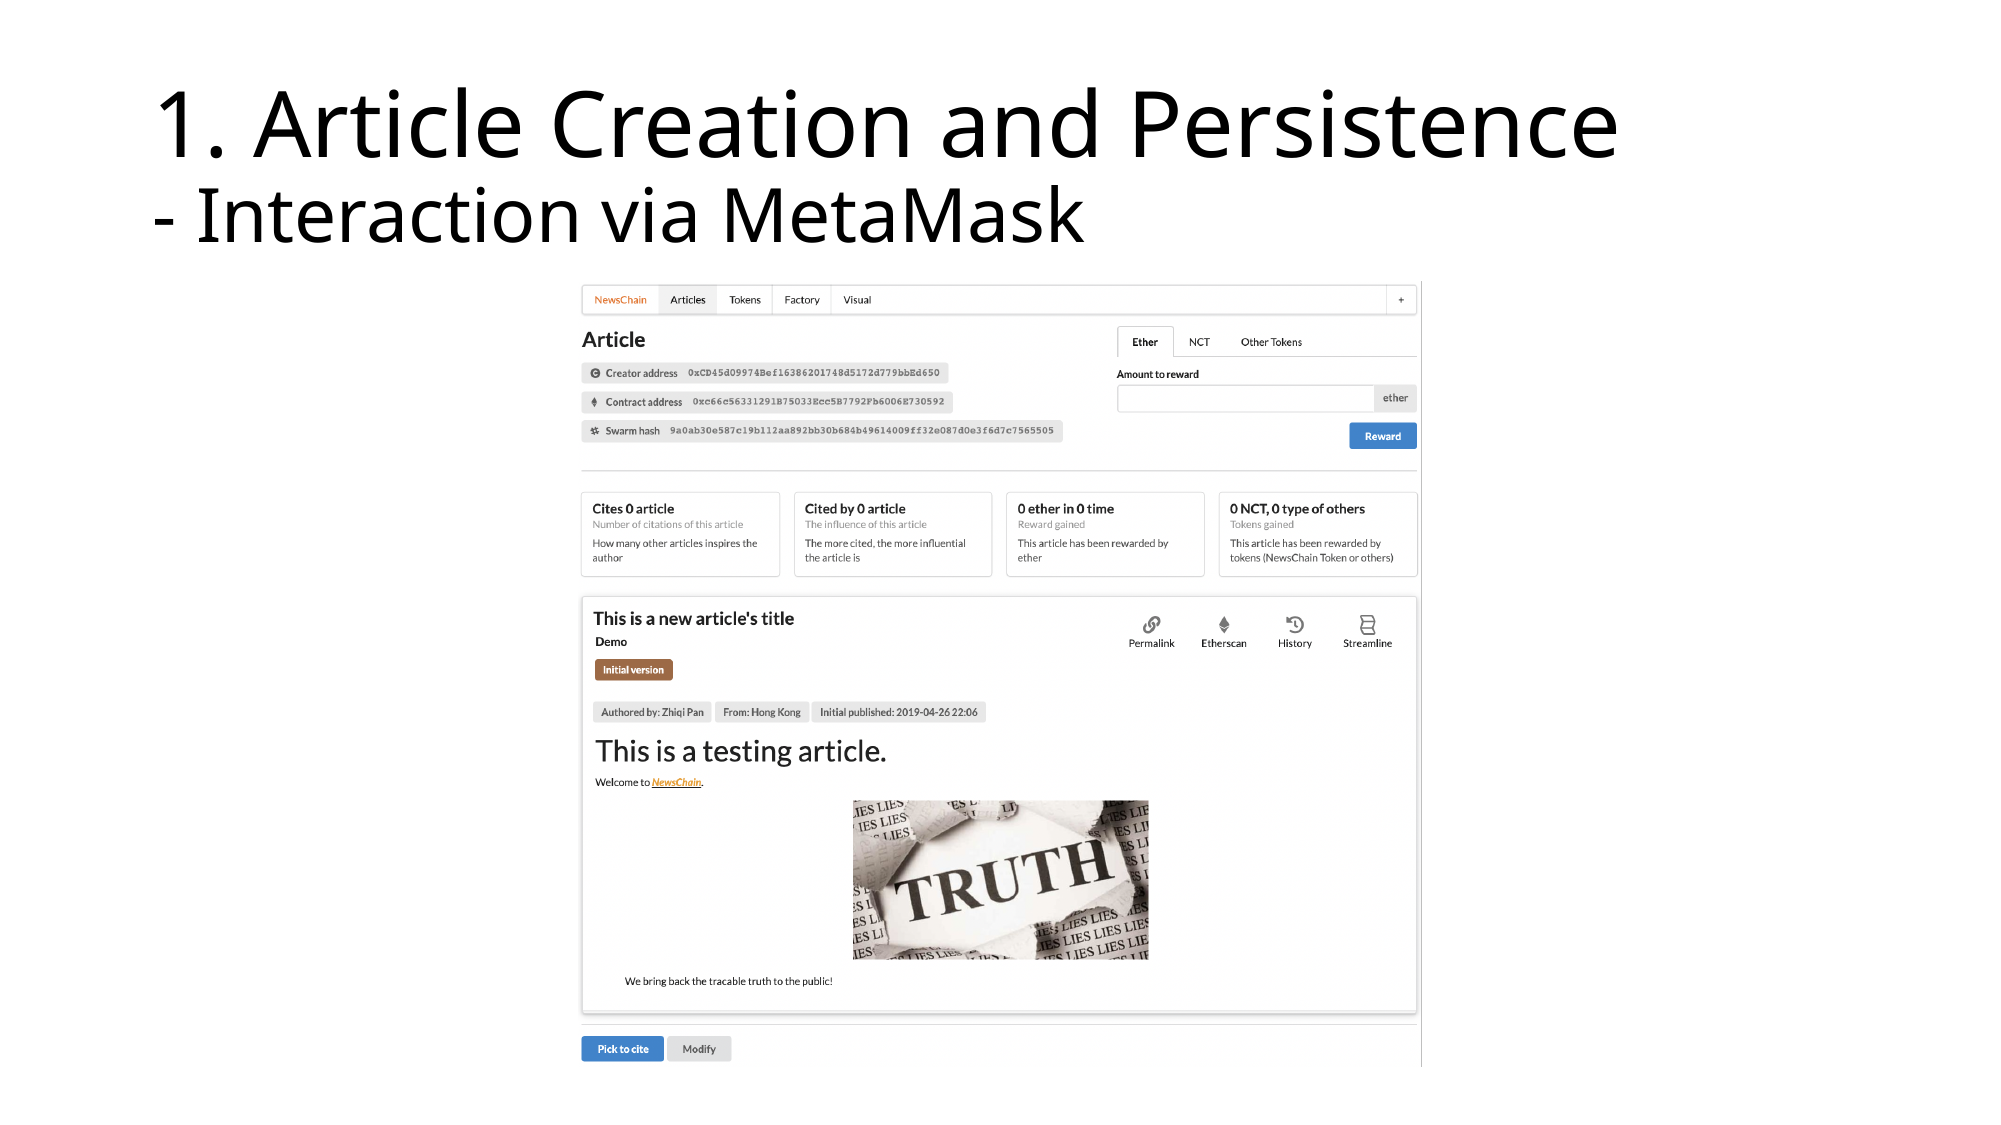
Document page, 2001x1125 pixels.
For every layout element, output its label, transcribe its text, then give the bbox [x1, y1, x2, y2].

title 1. Article Creation and Persistence - Interaction via MetaMask [137, 59, 1863, 278]
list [578, 281, 1422, 1067]
